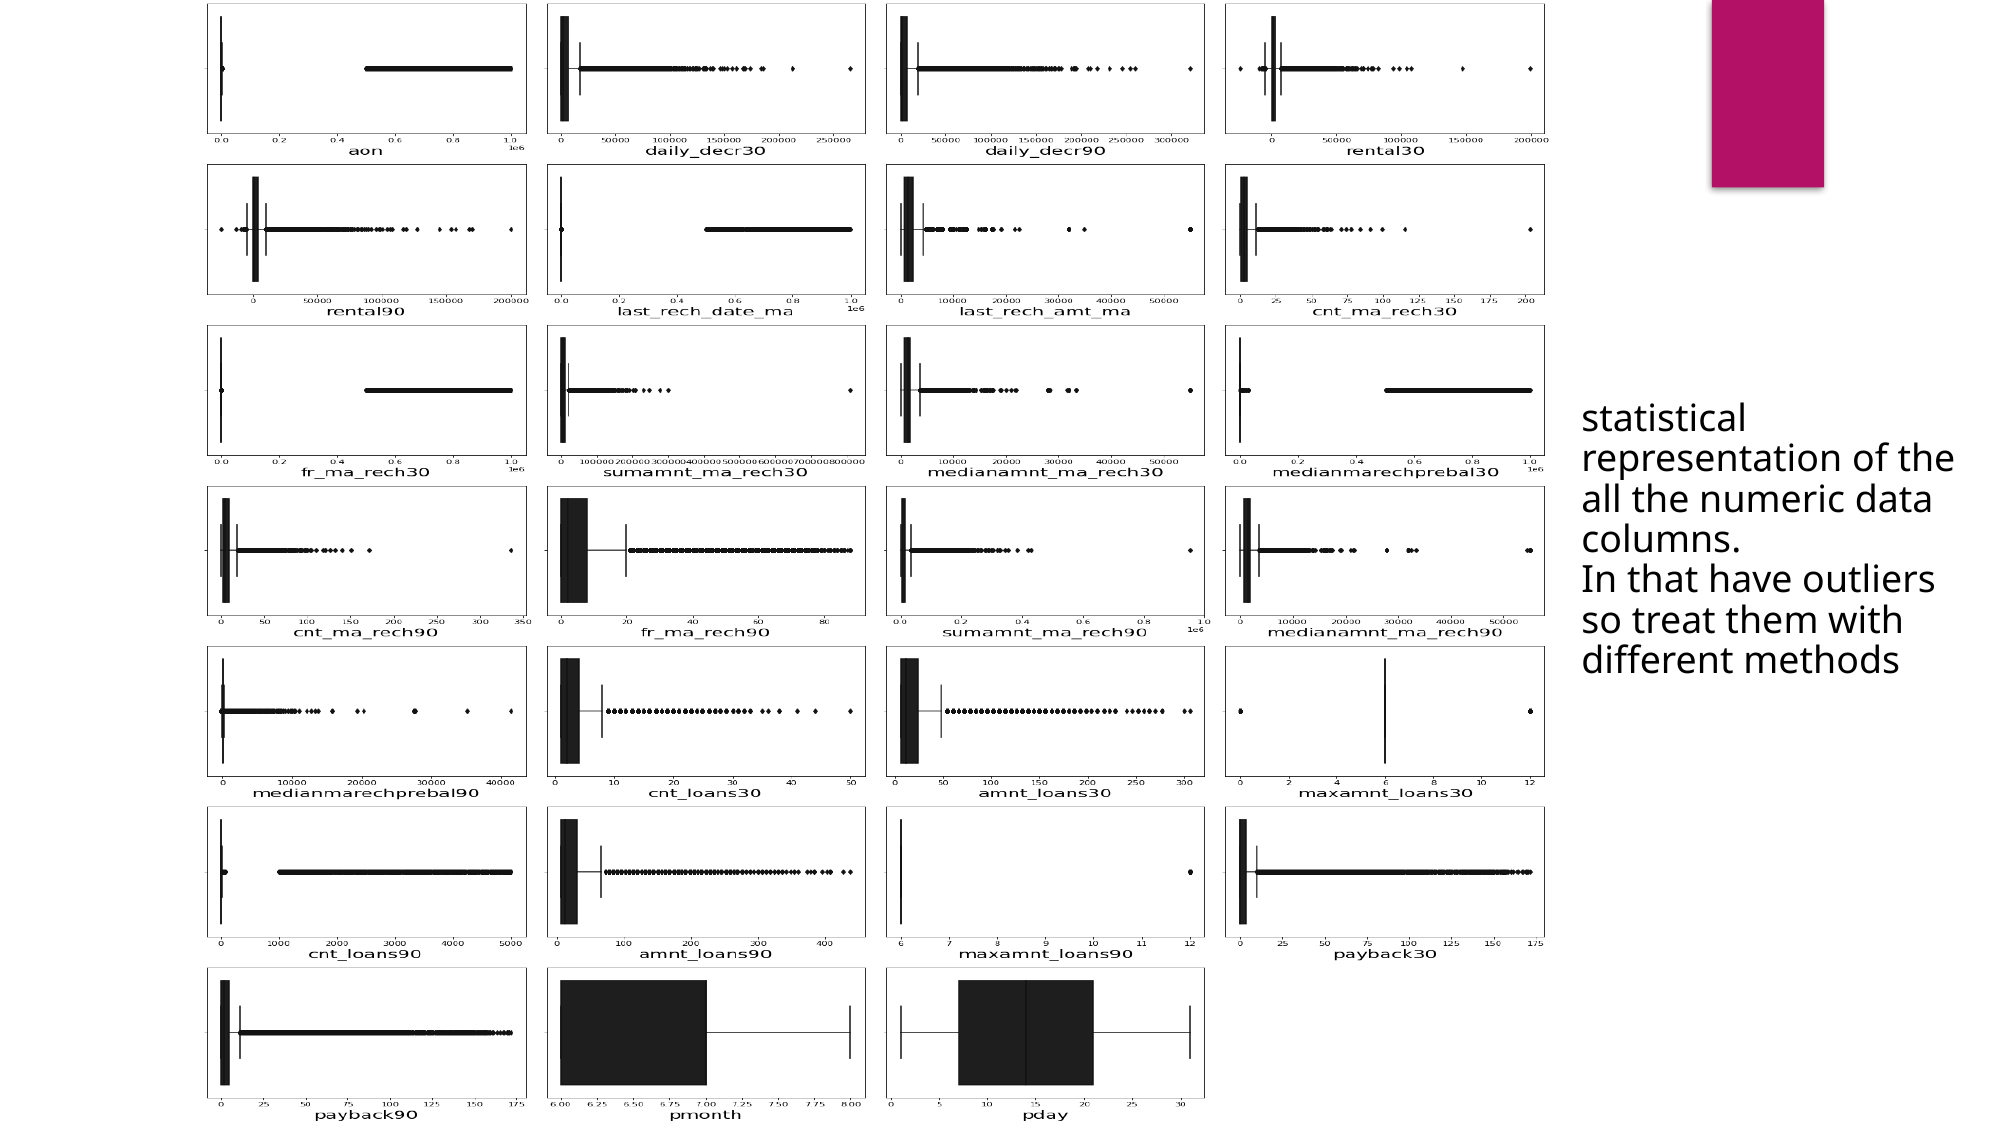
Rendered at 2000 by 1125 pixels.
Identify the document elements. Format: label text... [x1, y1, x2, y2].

picture [196, 0, 1556, 1125]
text_box statistical representation of the all the numeric data columns. In that have outliers so treat them with different methods [1566, 391, 1972, 690]
